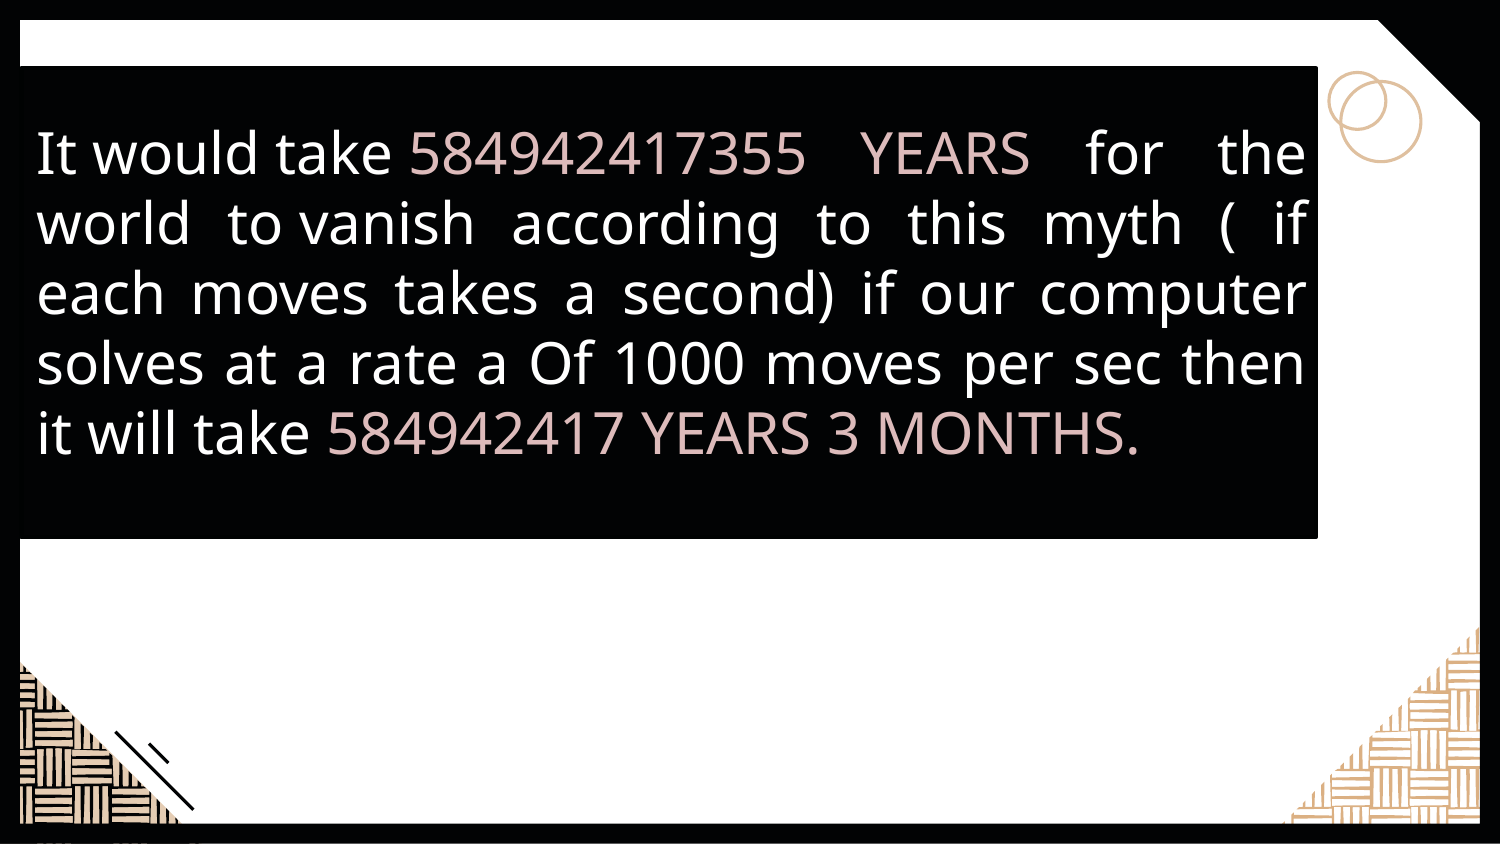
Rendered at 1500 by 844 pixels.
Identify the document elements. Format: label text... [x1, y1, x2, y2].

text_box [19, 66, 1318, 539]
text_box It would take 584942417355 YEARS for the world to vanish according to this myth ( if each moves takes a second) if our computer solves at a rate a Of 1000 moves per sec then it will take 584942417 YEARS 3 MONTHS. [21, 108, 1323, 474]
